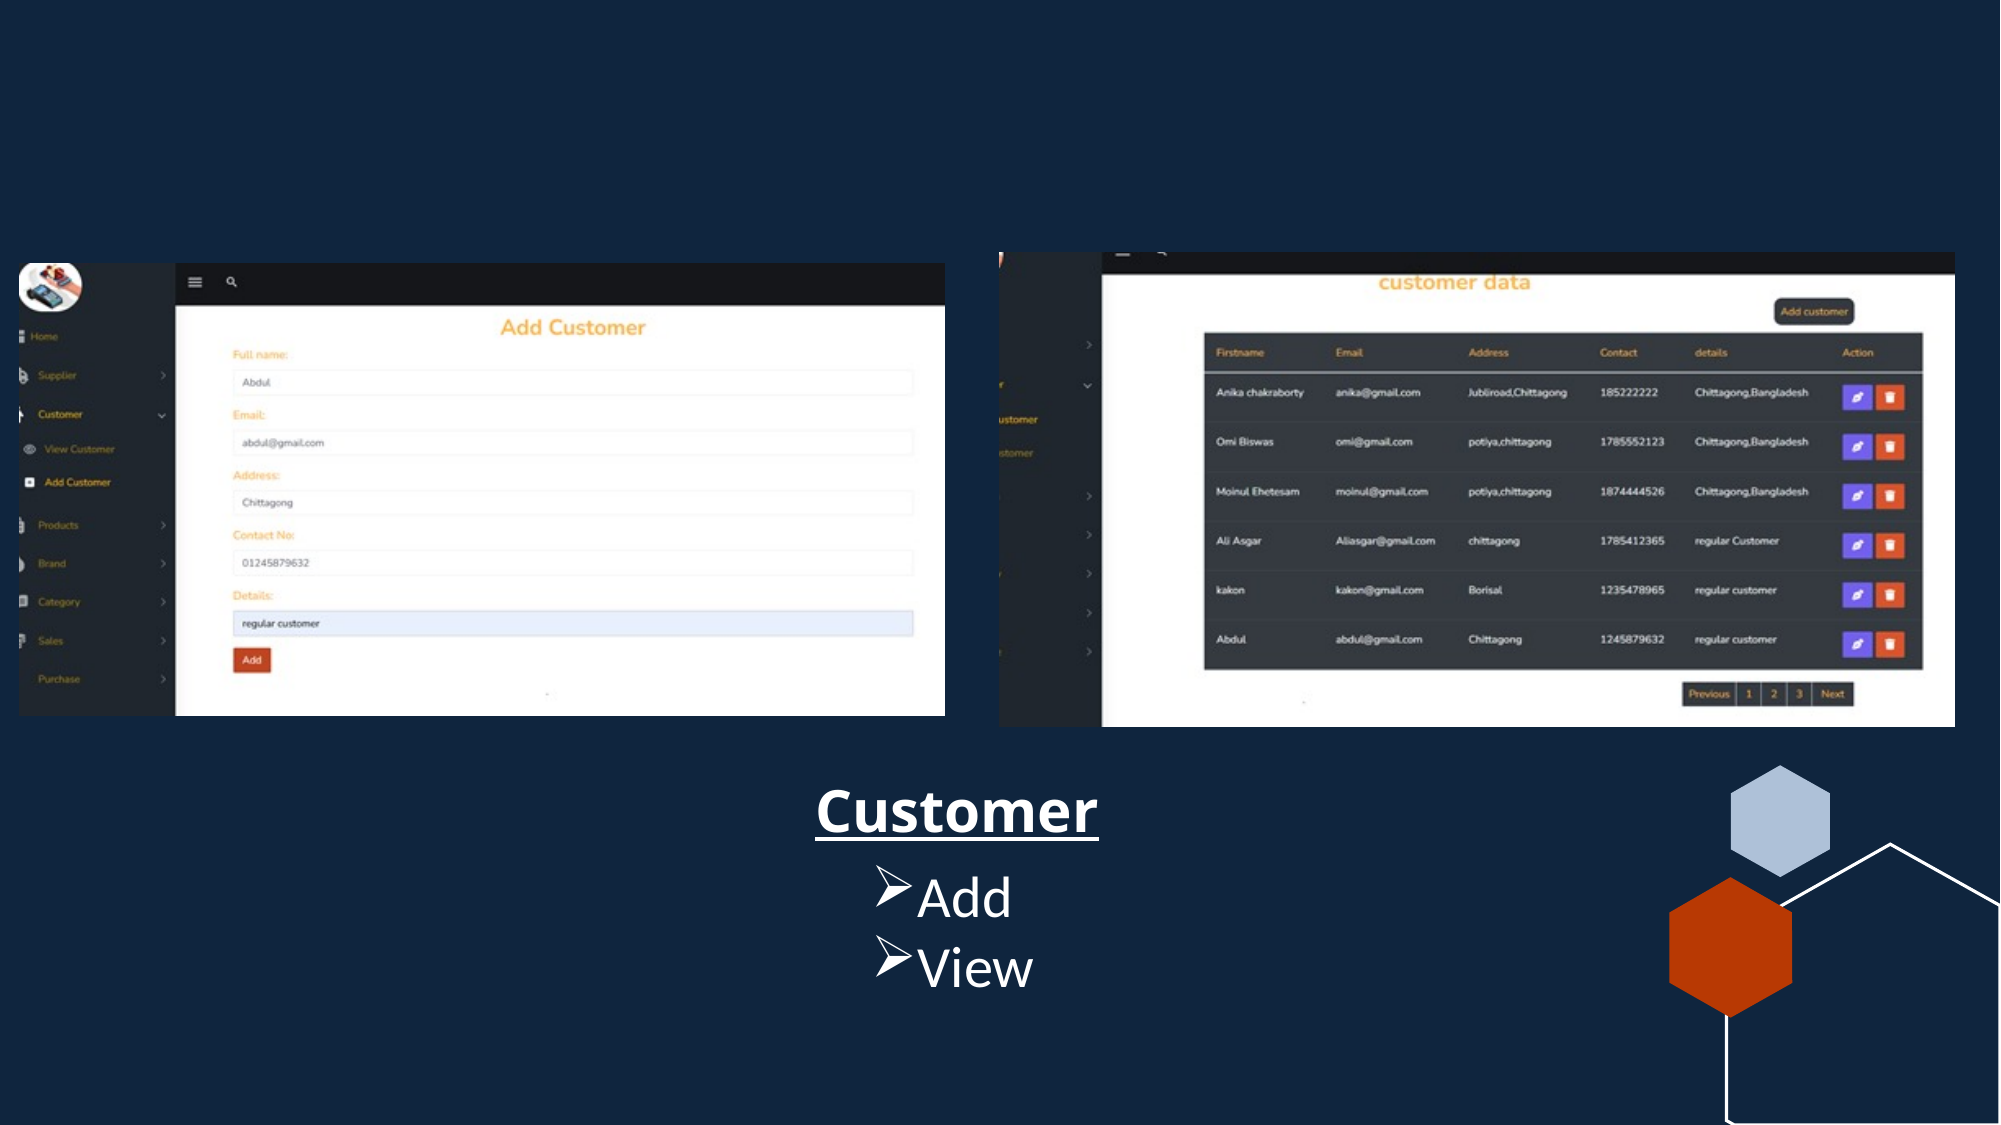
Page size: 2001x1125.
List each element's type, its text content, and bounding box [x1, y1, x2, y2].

text_box Customer [800, 766, 1129, 852]
text_box Add View [856, 851, 1071, 1007]
picture [999, 252, 1955, 727]
picture [19, 263, 945, 716]
